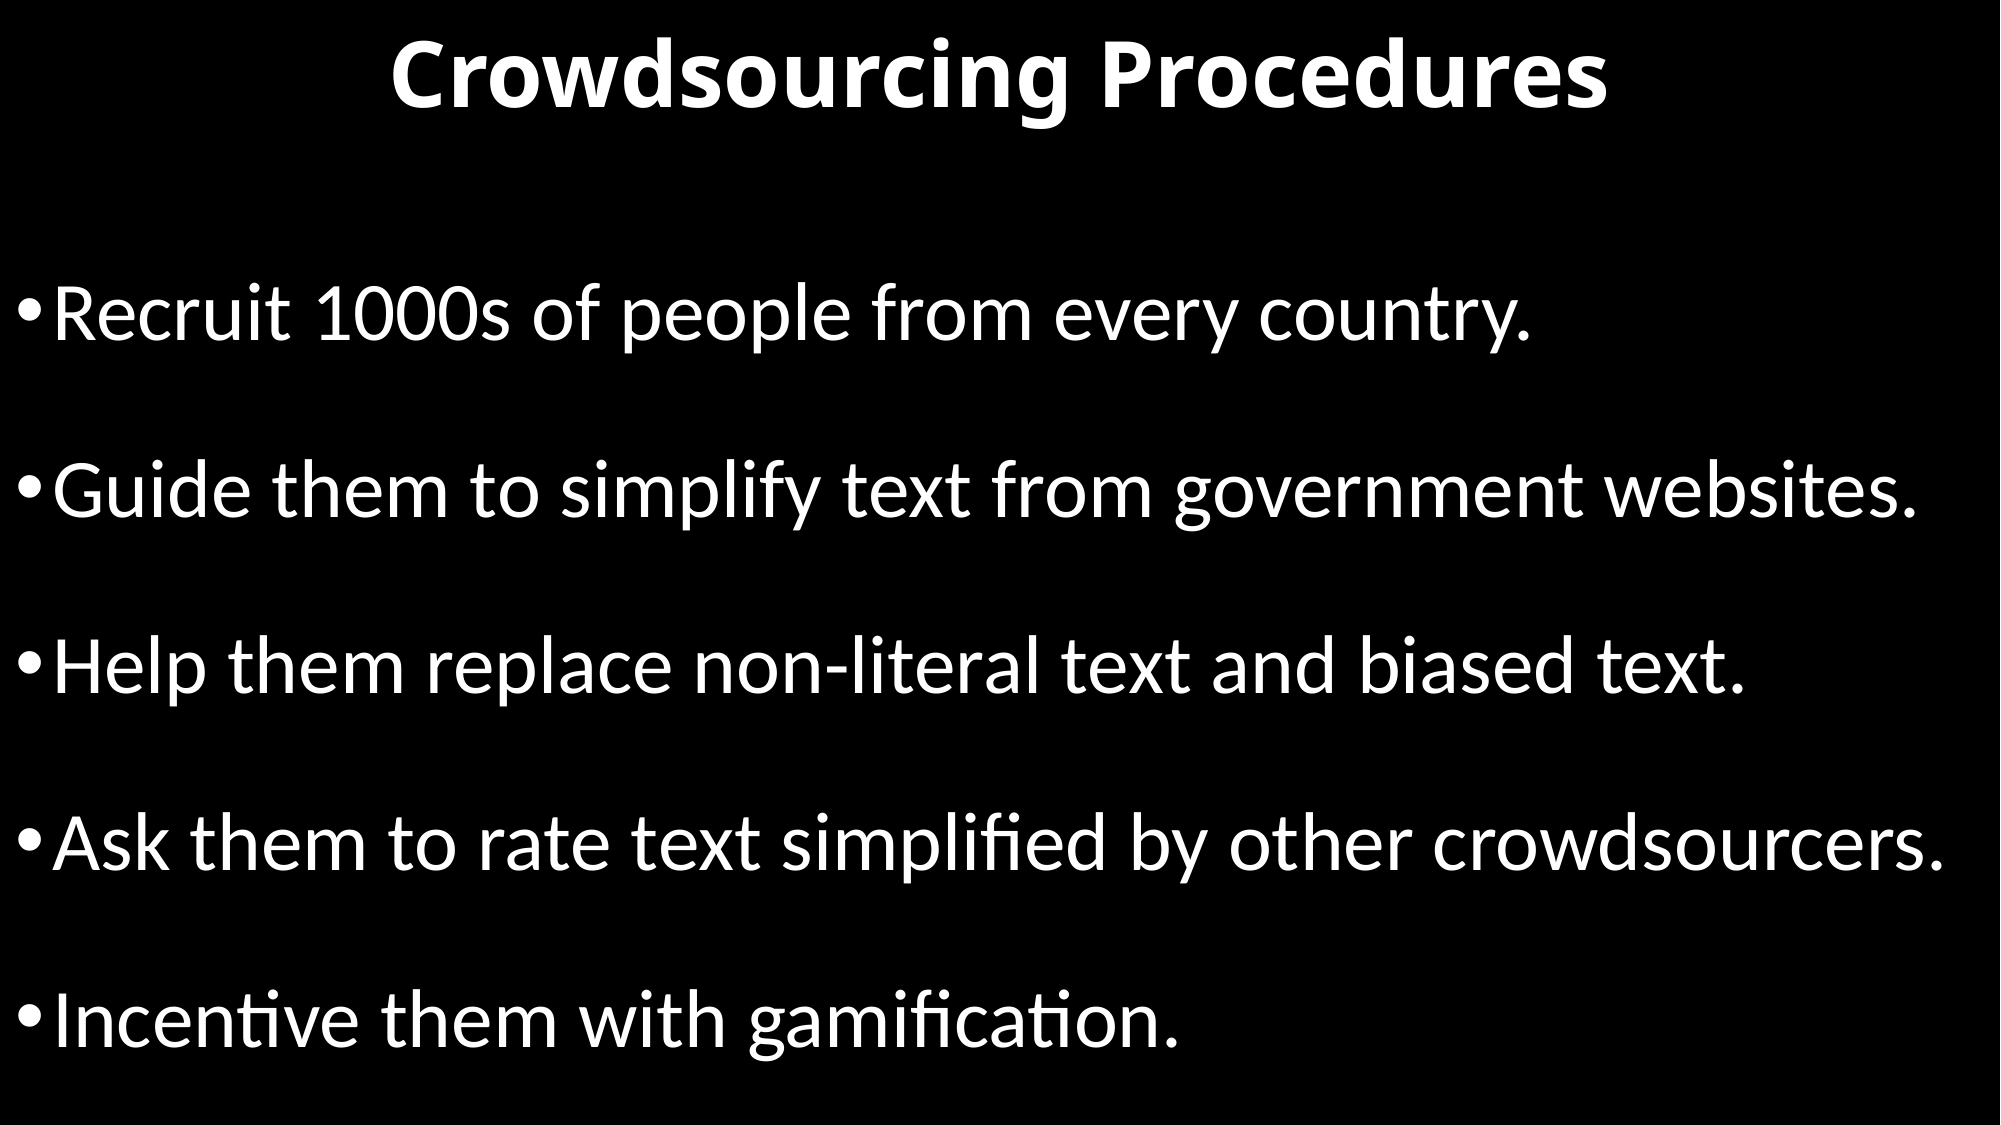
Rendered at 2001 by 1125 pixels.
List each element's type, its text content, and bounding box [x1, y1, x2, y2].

list Recruit 1000s of people from every country. Guide them to simplify text from government websites. Help them replace non-literal text and biased text. Ask them to rate text simplified by other crowdsourcers. Incentive them with gamification. [0, 140, 2000, 1125]
title Crowdsourcing Procedures [0, 0, 2000, 140]
